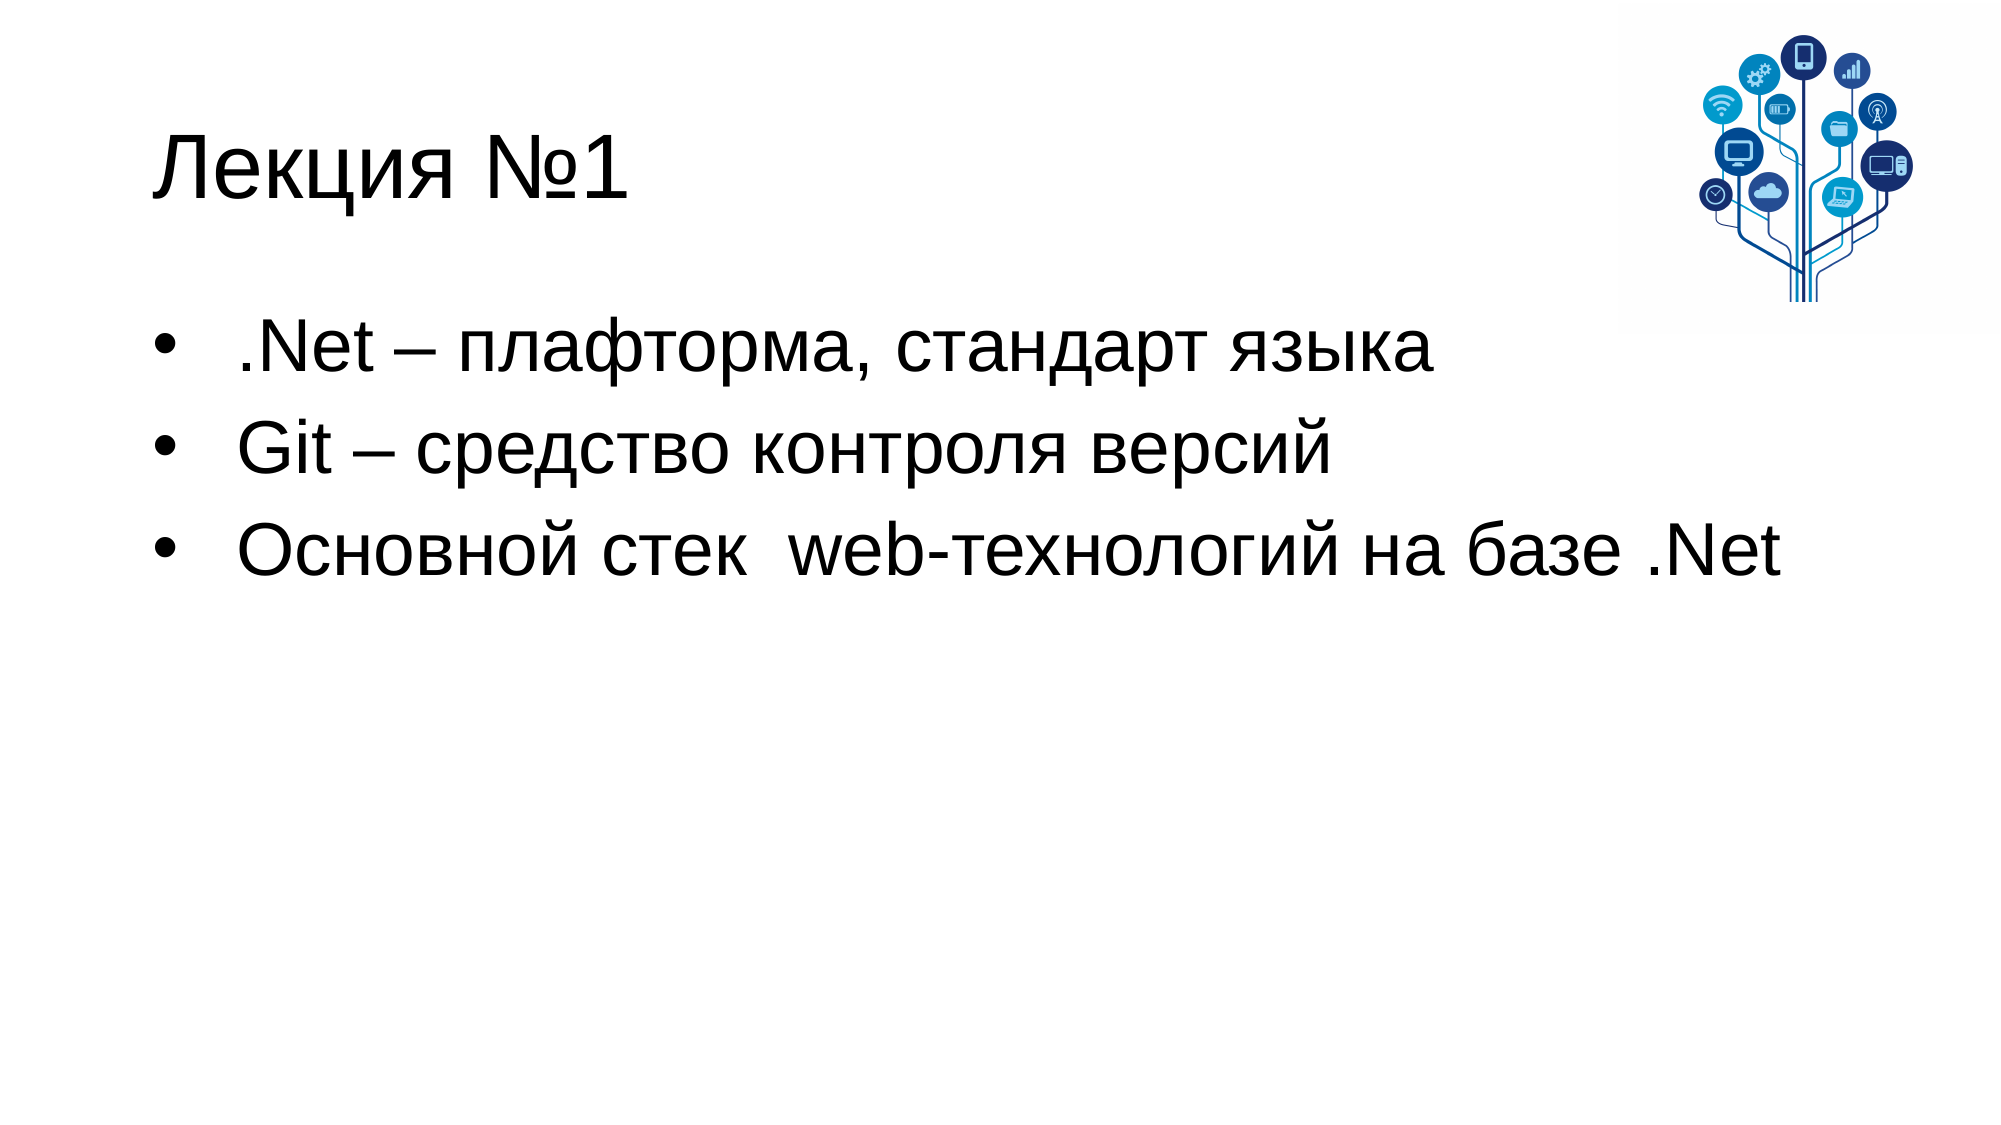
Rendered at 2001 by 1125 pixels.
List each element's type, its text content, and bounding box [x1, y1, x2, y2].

title Лекция №1 [137, 59, 1692, 278]
picture [1618, 3, 2000, 334]
list .Net – плафторма, стандарт языка Git – средство контроля версий Основной стек web-технологий на базе .Net [137, 299, 1863, 1103]
